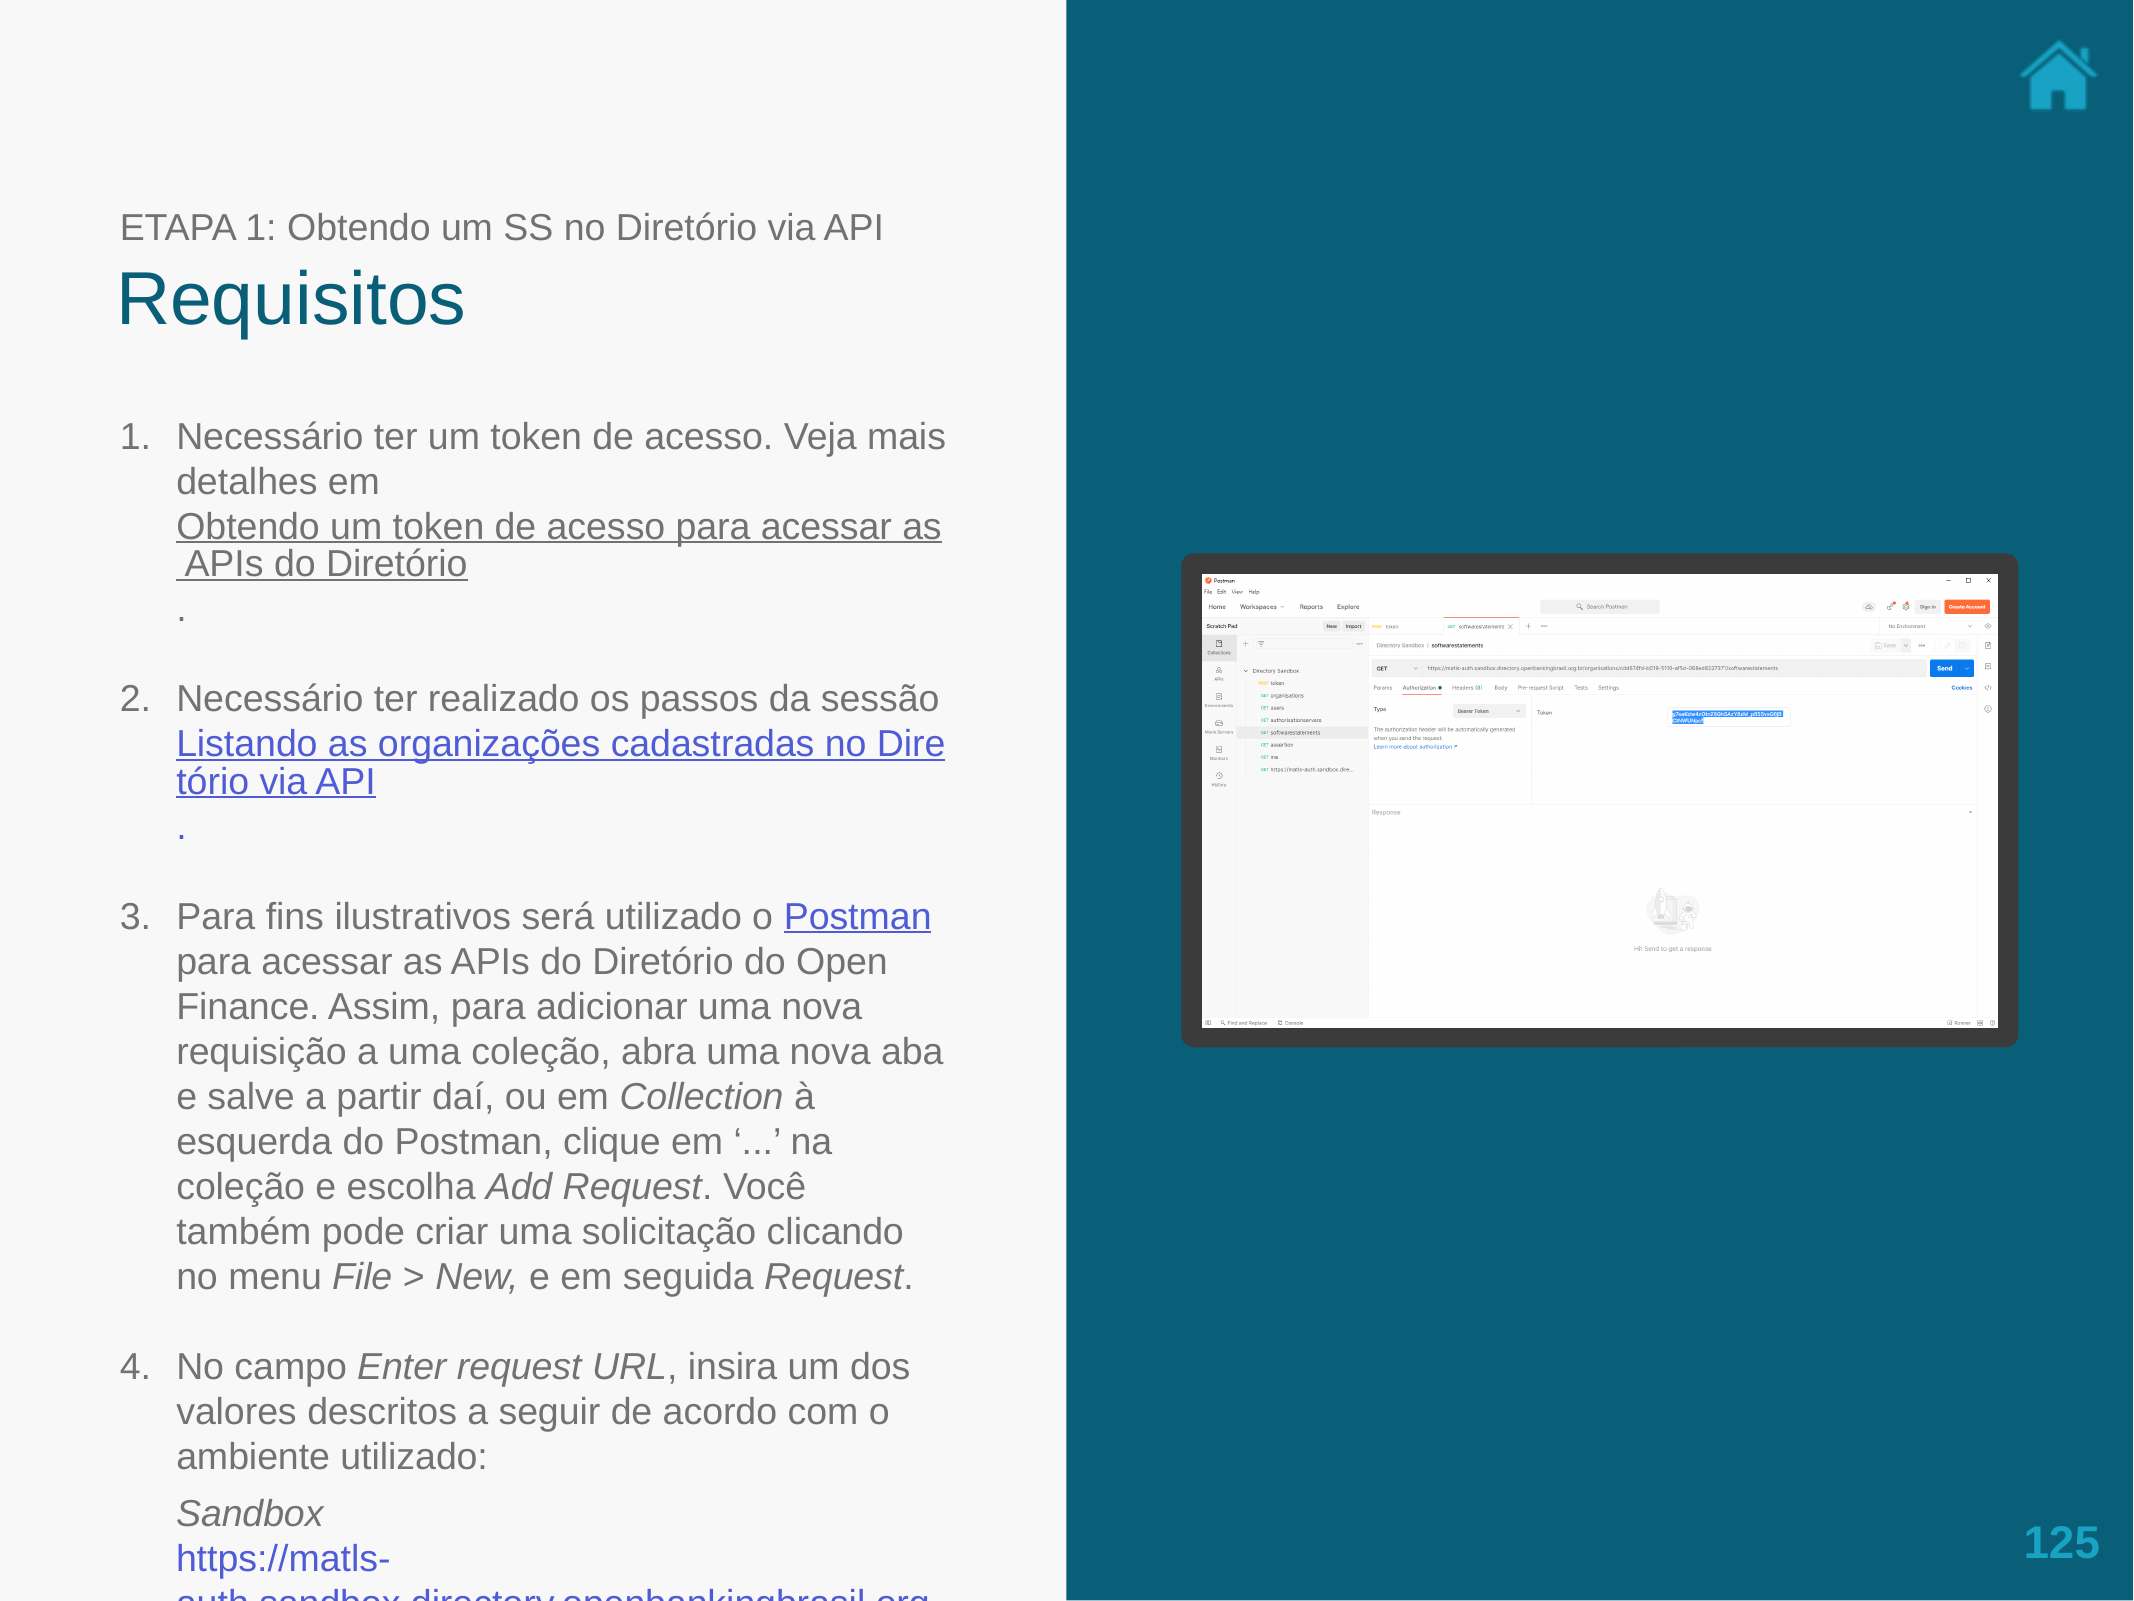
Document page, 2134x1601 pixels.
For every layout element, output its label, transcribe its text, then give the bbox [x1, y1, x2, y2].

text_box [1181, 553, 2019, 1048]
slide_number 125 [1979, 1504, 2101, 1576]
text_box ETAPA 1: Obtendo um SS no Diretório via API [119, 202, 973, 248]
text_box Necessário ter um token de acesso. Veja mais detalhes em Obtendo um token de acesso para acessar as APIs do Diretório. Necessário ter realizado os passos da sessão Listando as organizações cadastradas no Diretório via API. Para fins ilustrativos será utilizado o Postman para acessar as APIs do Diretório do Open Finance. Assim, para adicionar uma nova requisição a uma coleção, abra uma nova aba e salve a partir daí, ou em Collection à esquerda do Postman, clique em ‘...’ na coleção e escolha Add Request. Você também pode criar uma solicitação clicando no menu File > New, e em seguida Request. No campo Enter request URL, insira um dos valores descritos a seguir de acordo com o ambiente utilizado: Sandbox https://matls-auth.sandbox.directory.openbankingbrasil.org.br/organisations/<organisation_id>/softwarestatements [119, 411, 947, 1601]
text_box [1977, 0, 2134, 145]
text_box Requisitos [115, 249, 481, 341]
